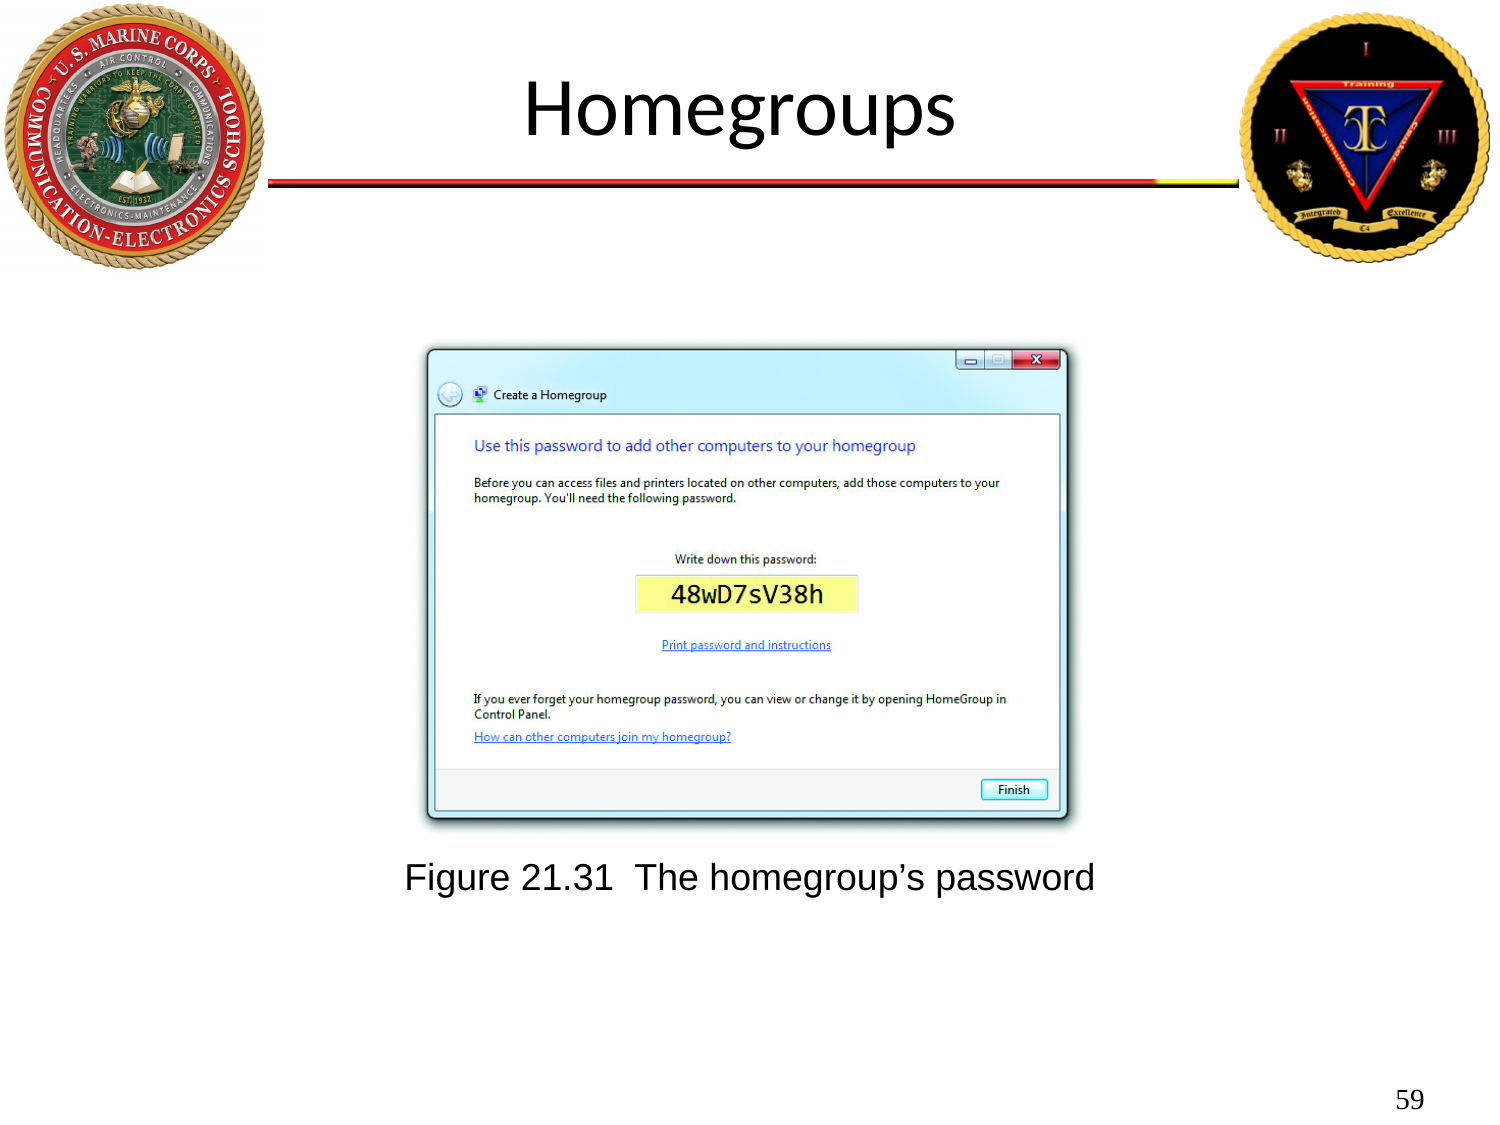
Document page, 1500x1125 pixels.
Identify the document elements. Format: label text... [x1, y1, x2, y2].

picture [414, 337, 1086, 838]
text_box Figure 21.31 The homegroup’s password [389, 849, 1111, 907]
picture [0, 0, 268, 274]
picture [1239, 12, 1490, 263]
title Homegroups [75, 45, 1425, 233]
